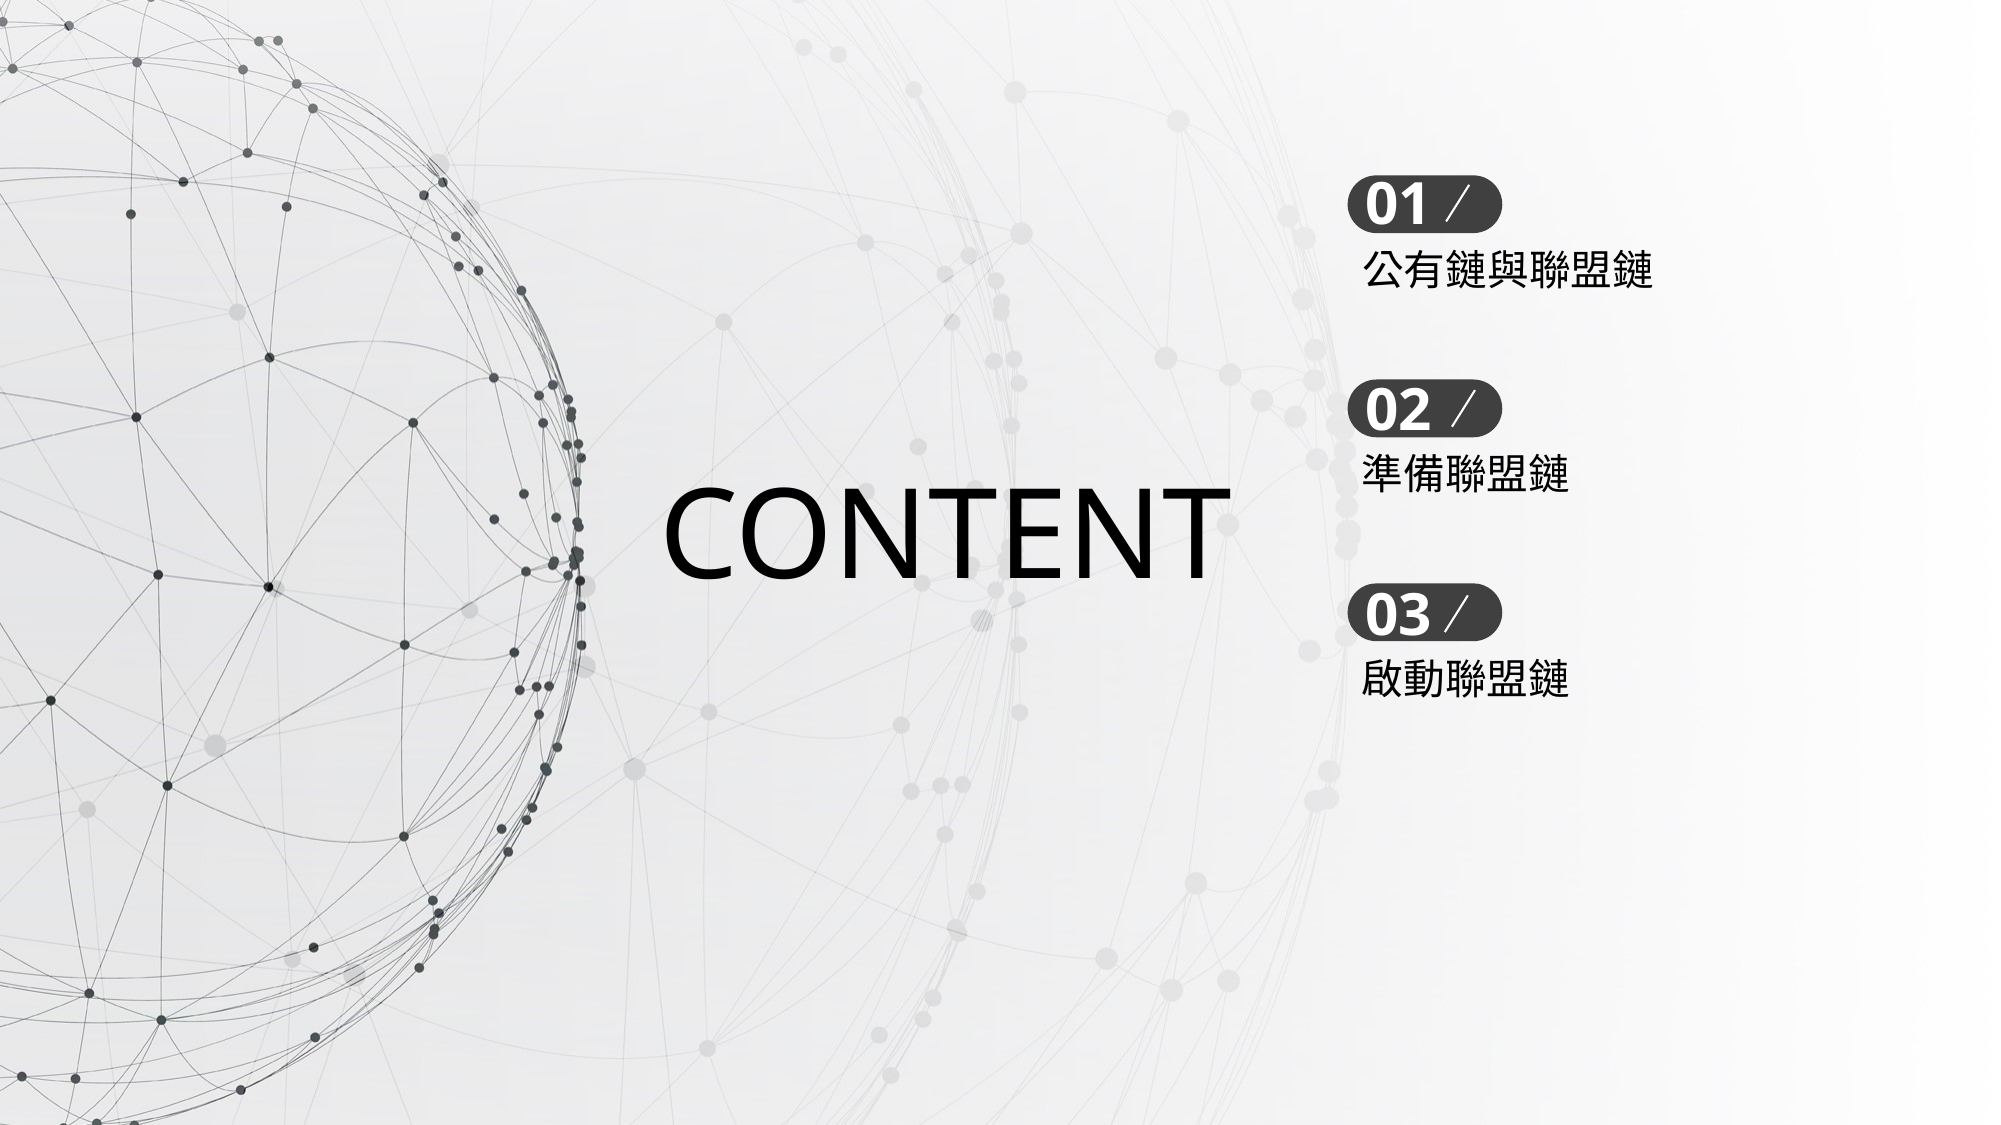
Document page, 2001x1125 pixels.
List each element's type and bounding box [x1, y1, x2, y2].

text_box [1345, 159, 1671, 302]
text_box [1345, 364, 1587, 506]
text_box [1347, 569, 1503, 656]
picture [0, 0, 2000, 1125]
